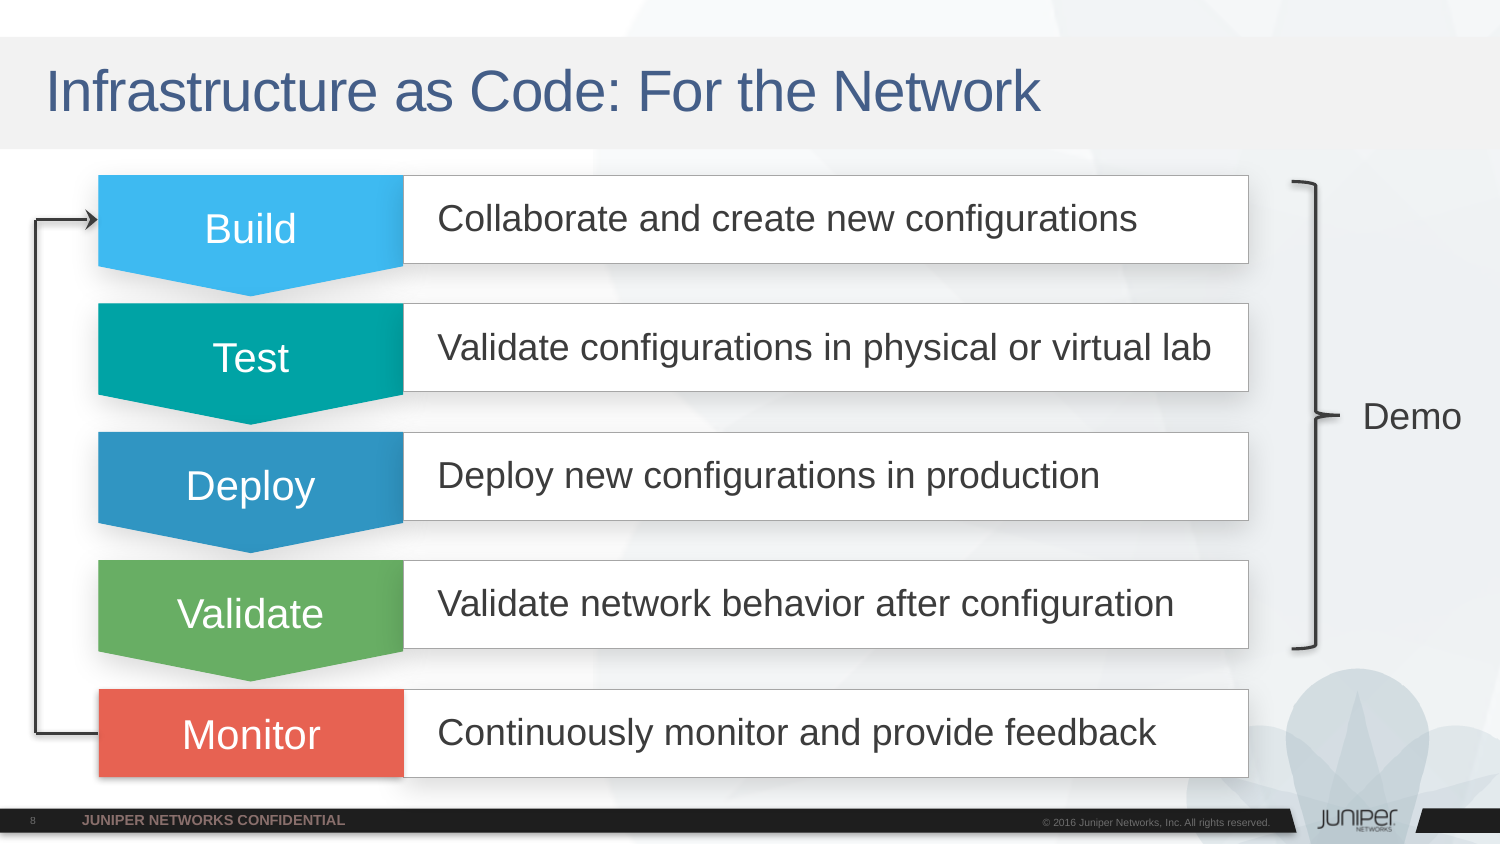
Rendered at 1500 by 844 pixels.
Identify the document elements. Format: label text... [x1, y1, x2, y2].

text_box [98, 560, 1249, 682]
text_box Demo [1355, 393, 1475, 441]
text_box [1291, 179, 1340, 651]
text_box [98, 432, 1249, 553]
picture [1309, 804, 1406, 837]
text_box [98, 175, 1249, 296]
text_box Continuously monitor and provide feedback [409, 689, 1249, 778]
text_box Monitor [98, 689, 405, 778]
text_box Infrastructure as Code: For the Network [0, 36, 1500, 150]
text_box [98, 303, 1249, 425]
